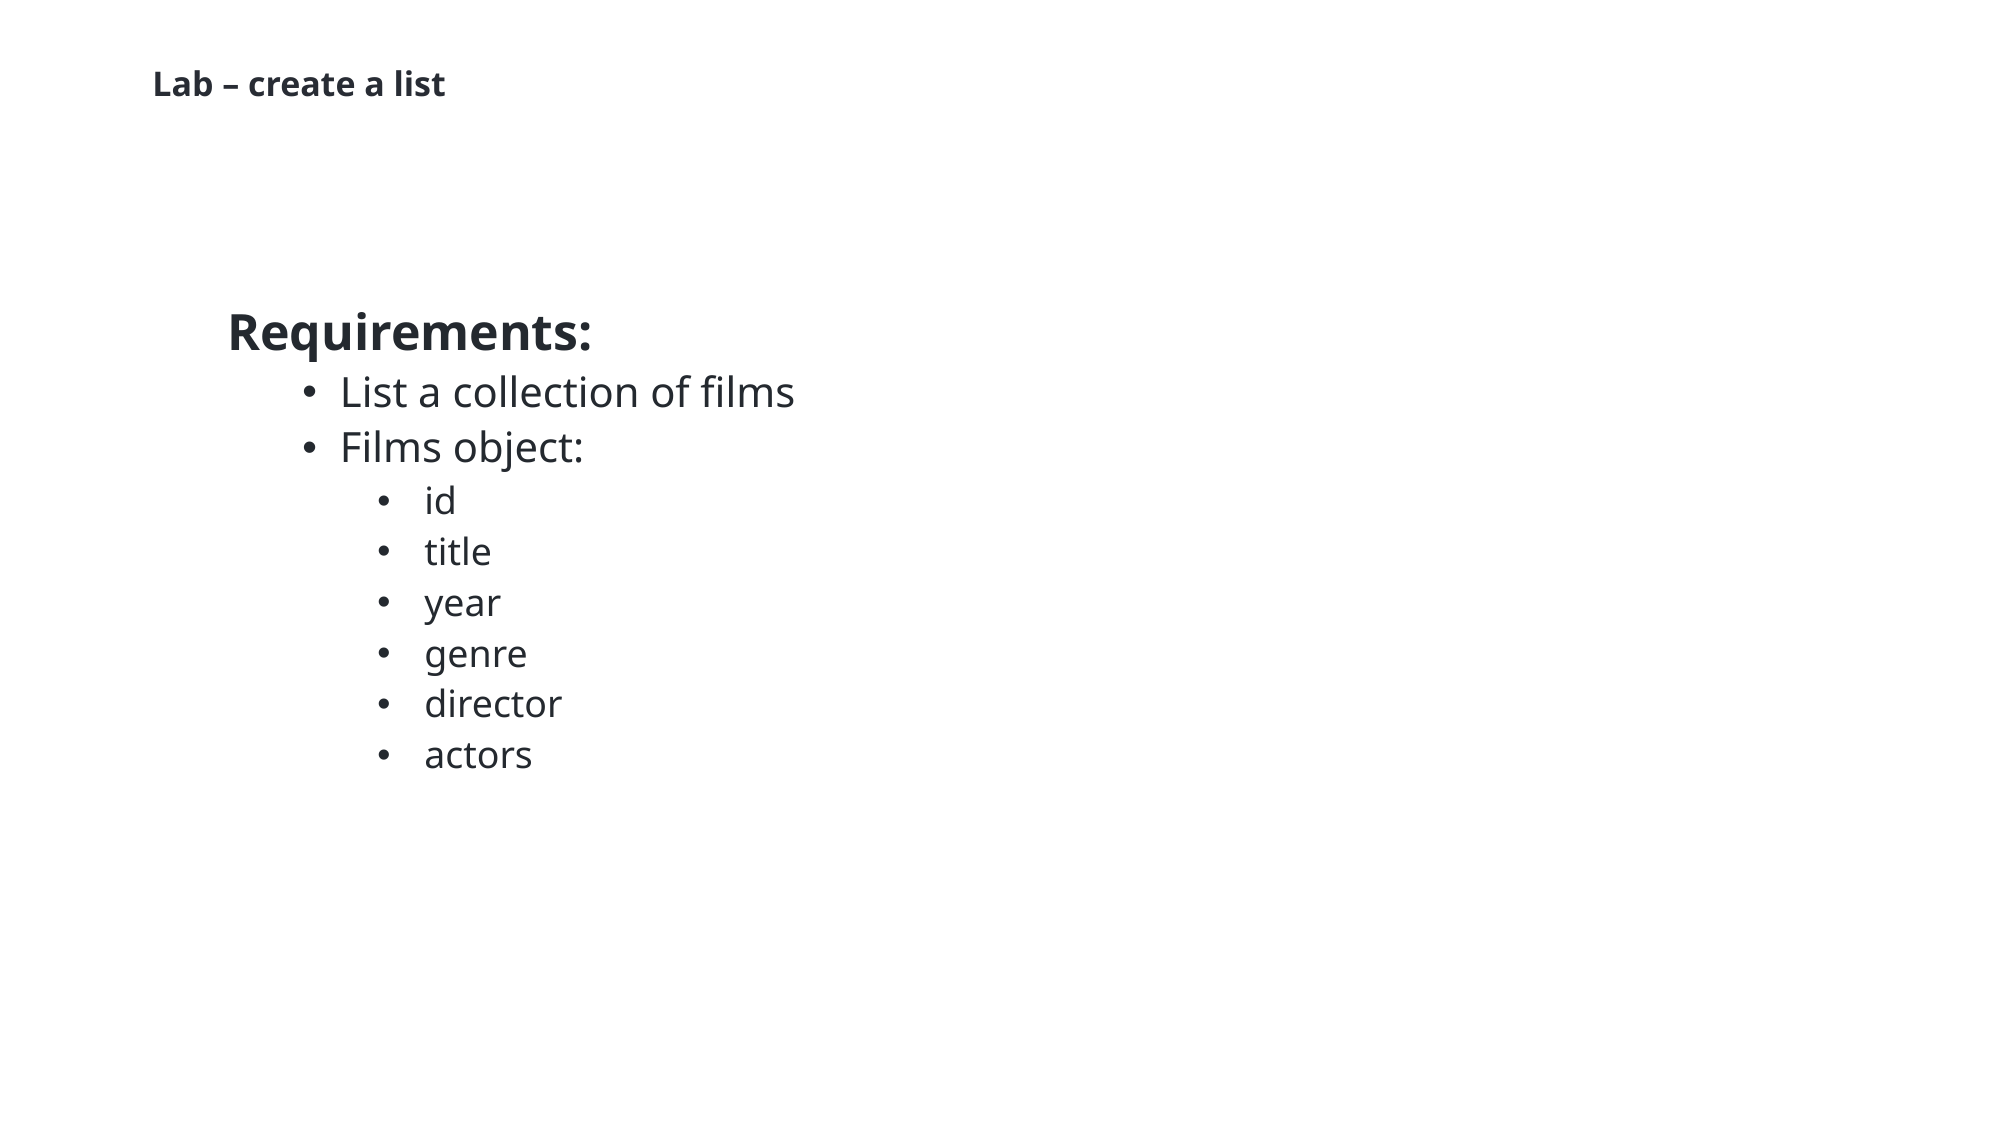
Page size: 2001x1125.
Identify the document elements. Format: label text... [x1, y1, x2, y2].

list Requirements: List a collection of films Films object: id title year genre director actors [137, 299, 1863, 1014]
title Lab – create a list [137, 59, 1311, 112]
